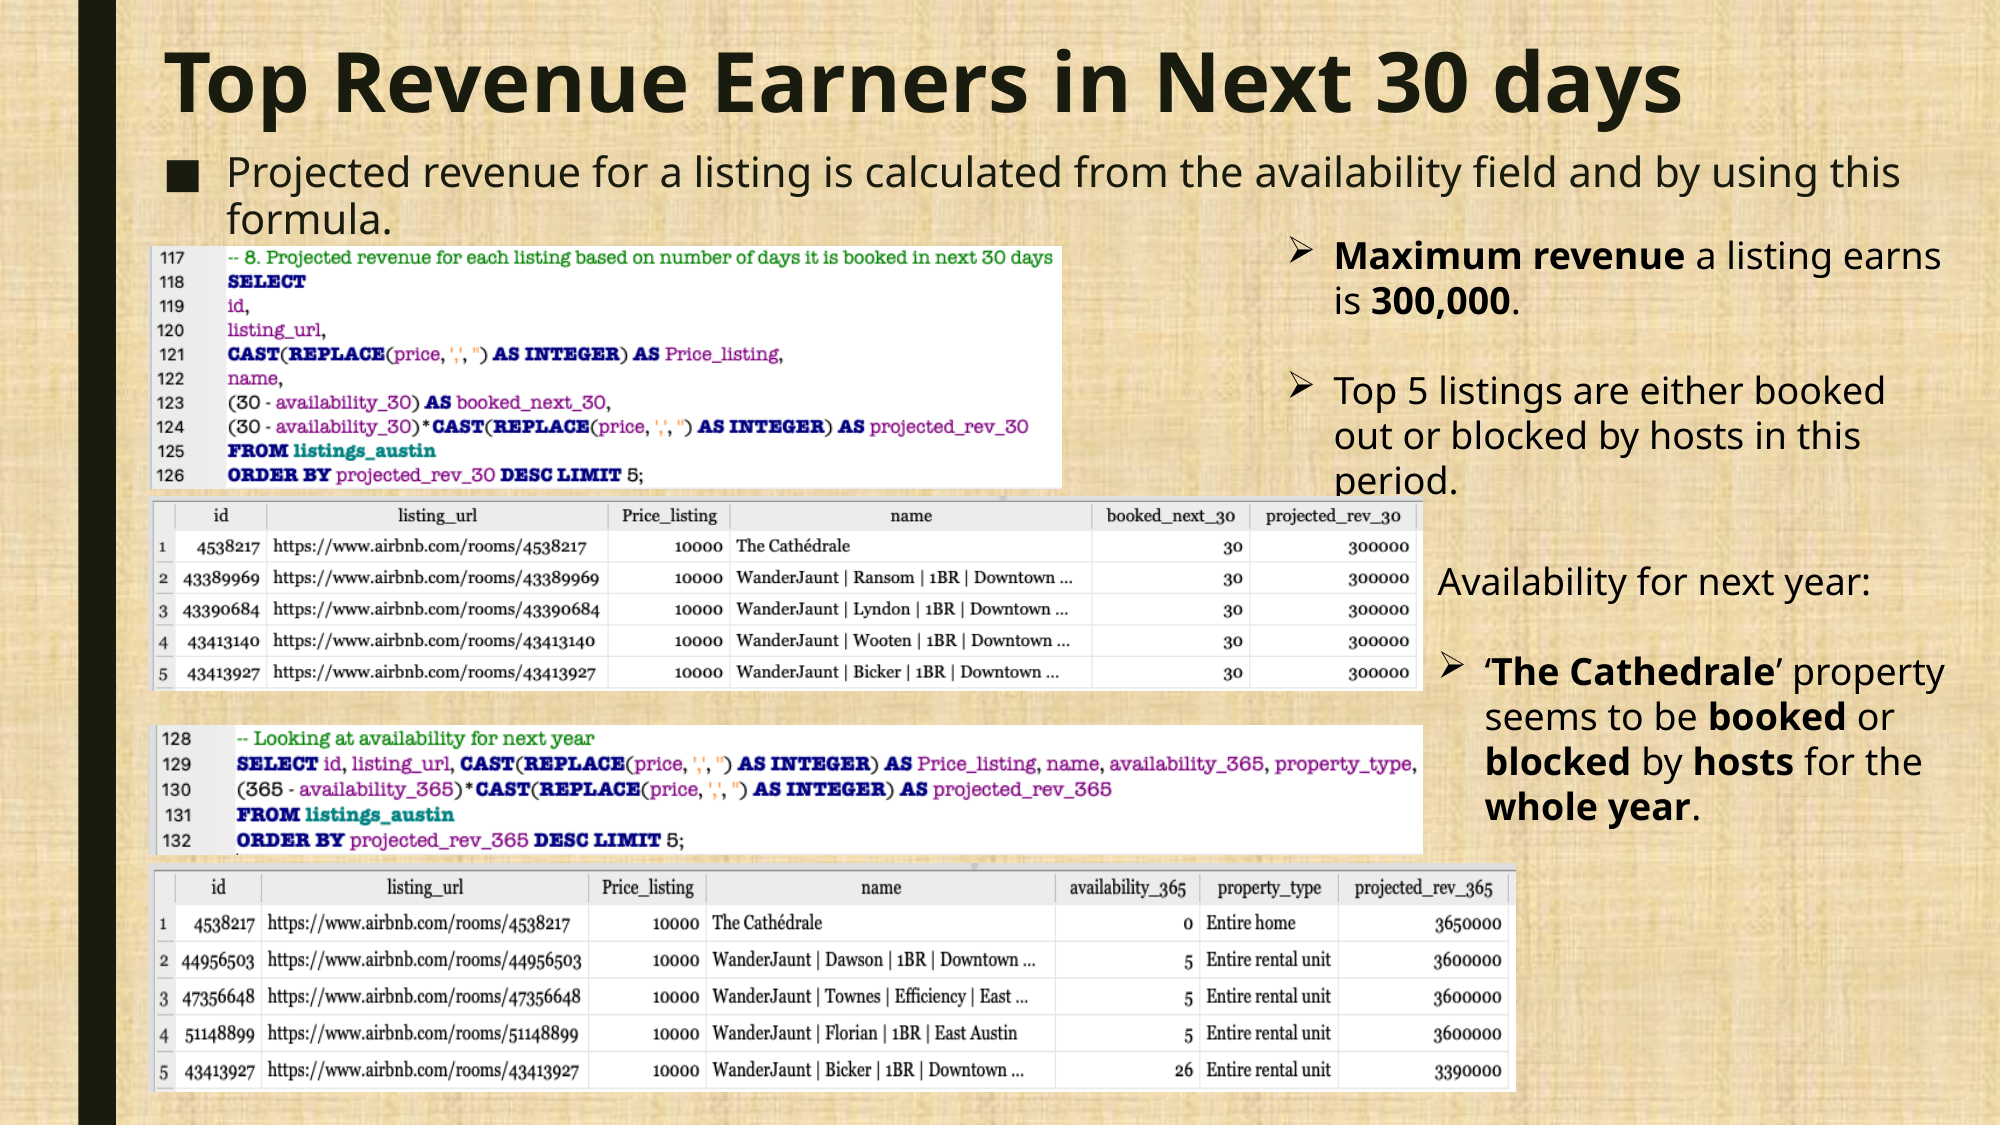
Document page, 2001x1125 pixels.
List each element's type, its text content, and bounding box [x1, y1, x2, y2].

text_box Availability for next year: ‘The Cathedrale’ property seems to be booked or blocked by hosts for the whole year. [1422, 550, 1980, 835]
picture [147, 496, 1423, 692]
picture [147, 725, 1423, 855]
title Top Revenue Earners in Next 30 days [148, 33, 1723, 143]
picture [148, 246, 1062, 489]
picture [147, 863, 1516, 1092]
text_box Maximum revenue a listing earns is 300,000. Top 5 listings are either booked out or blocked by hosts in this period. [1271, 224, 1962, 510]
